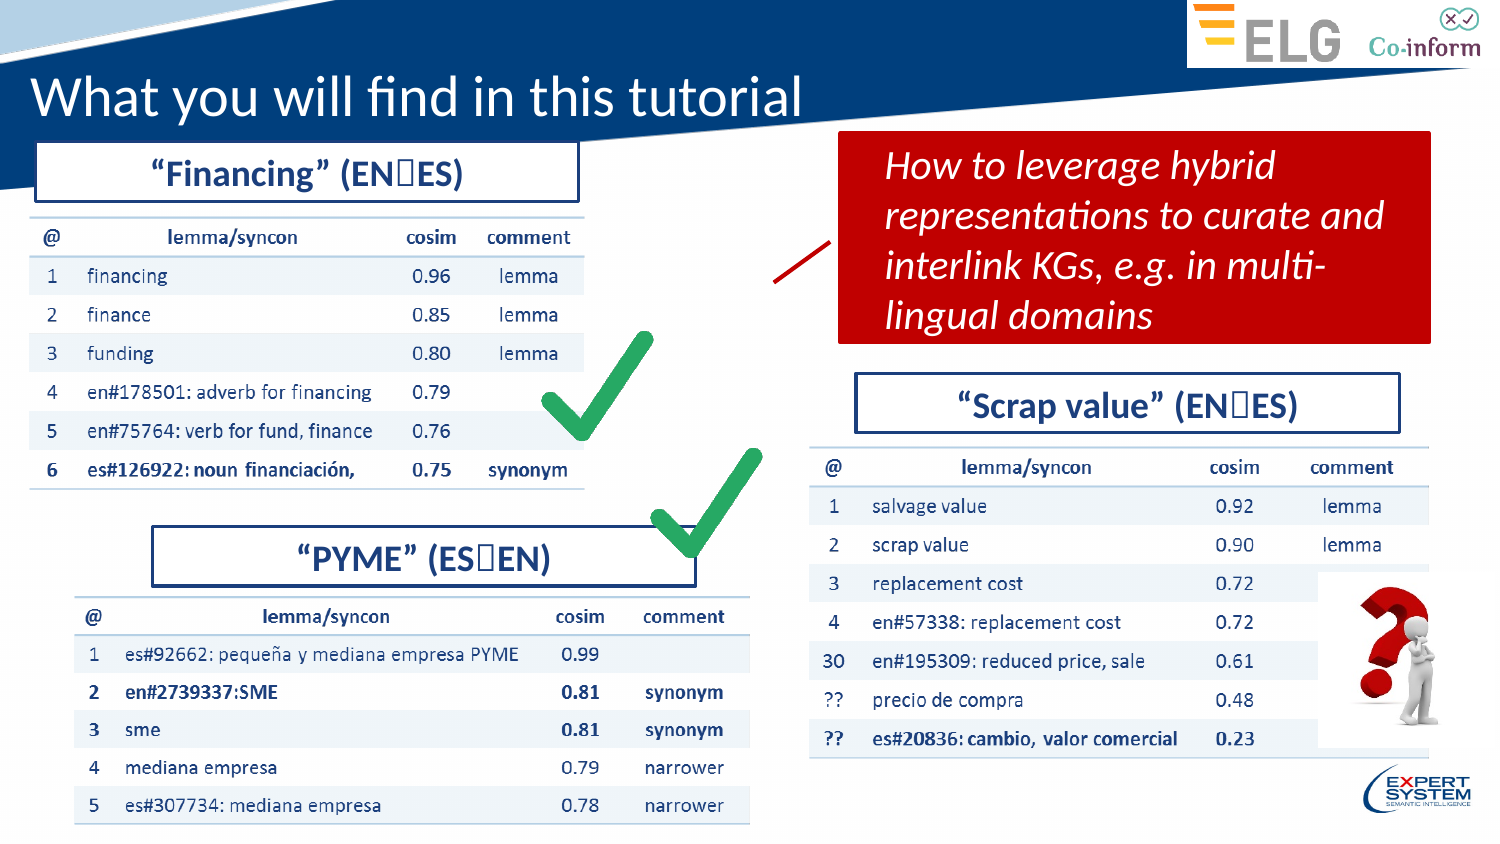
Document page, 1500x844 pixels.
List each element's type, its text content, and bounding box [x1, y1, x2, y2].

text_box How to leverage hybrid representations to curate and interlink KGs, e.g. in multi-lingual domains [838, 131, 1431, 344]
list What you will find in this tutorial [1, 51, 1498, 156]
text_box “Scrap value” (ENES) [855, 373, 1400, 433]
text_box “PYME” (ESEN) [152, 526, 601, 587]
text_box How to leverage hybrid representations to curate and interlink KGs, e.g. in multi-lingual domains [772, 240, 832, 285]
text_box “Financing” (ENES) [35, 141, 579, 202]
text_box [1186, 0, 1500, 68]
picture [0, 0, 1500, 844]
